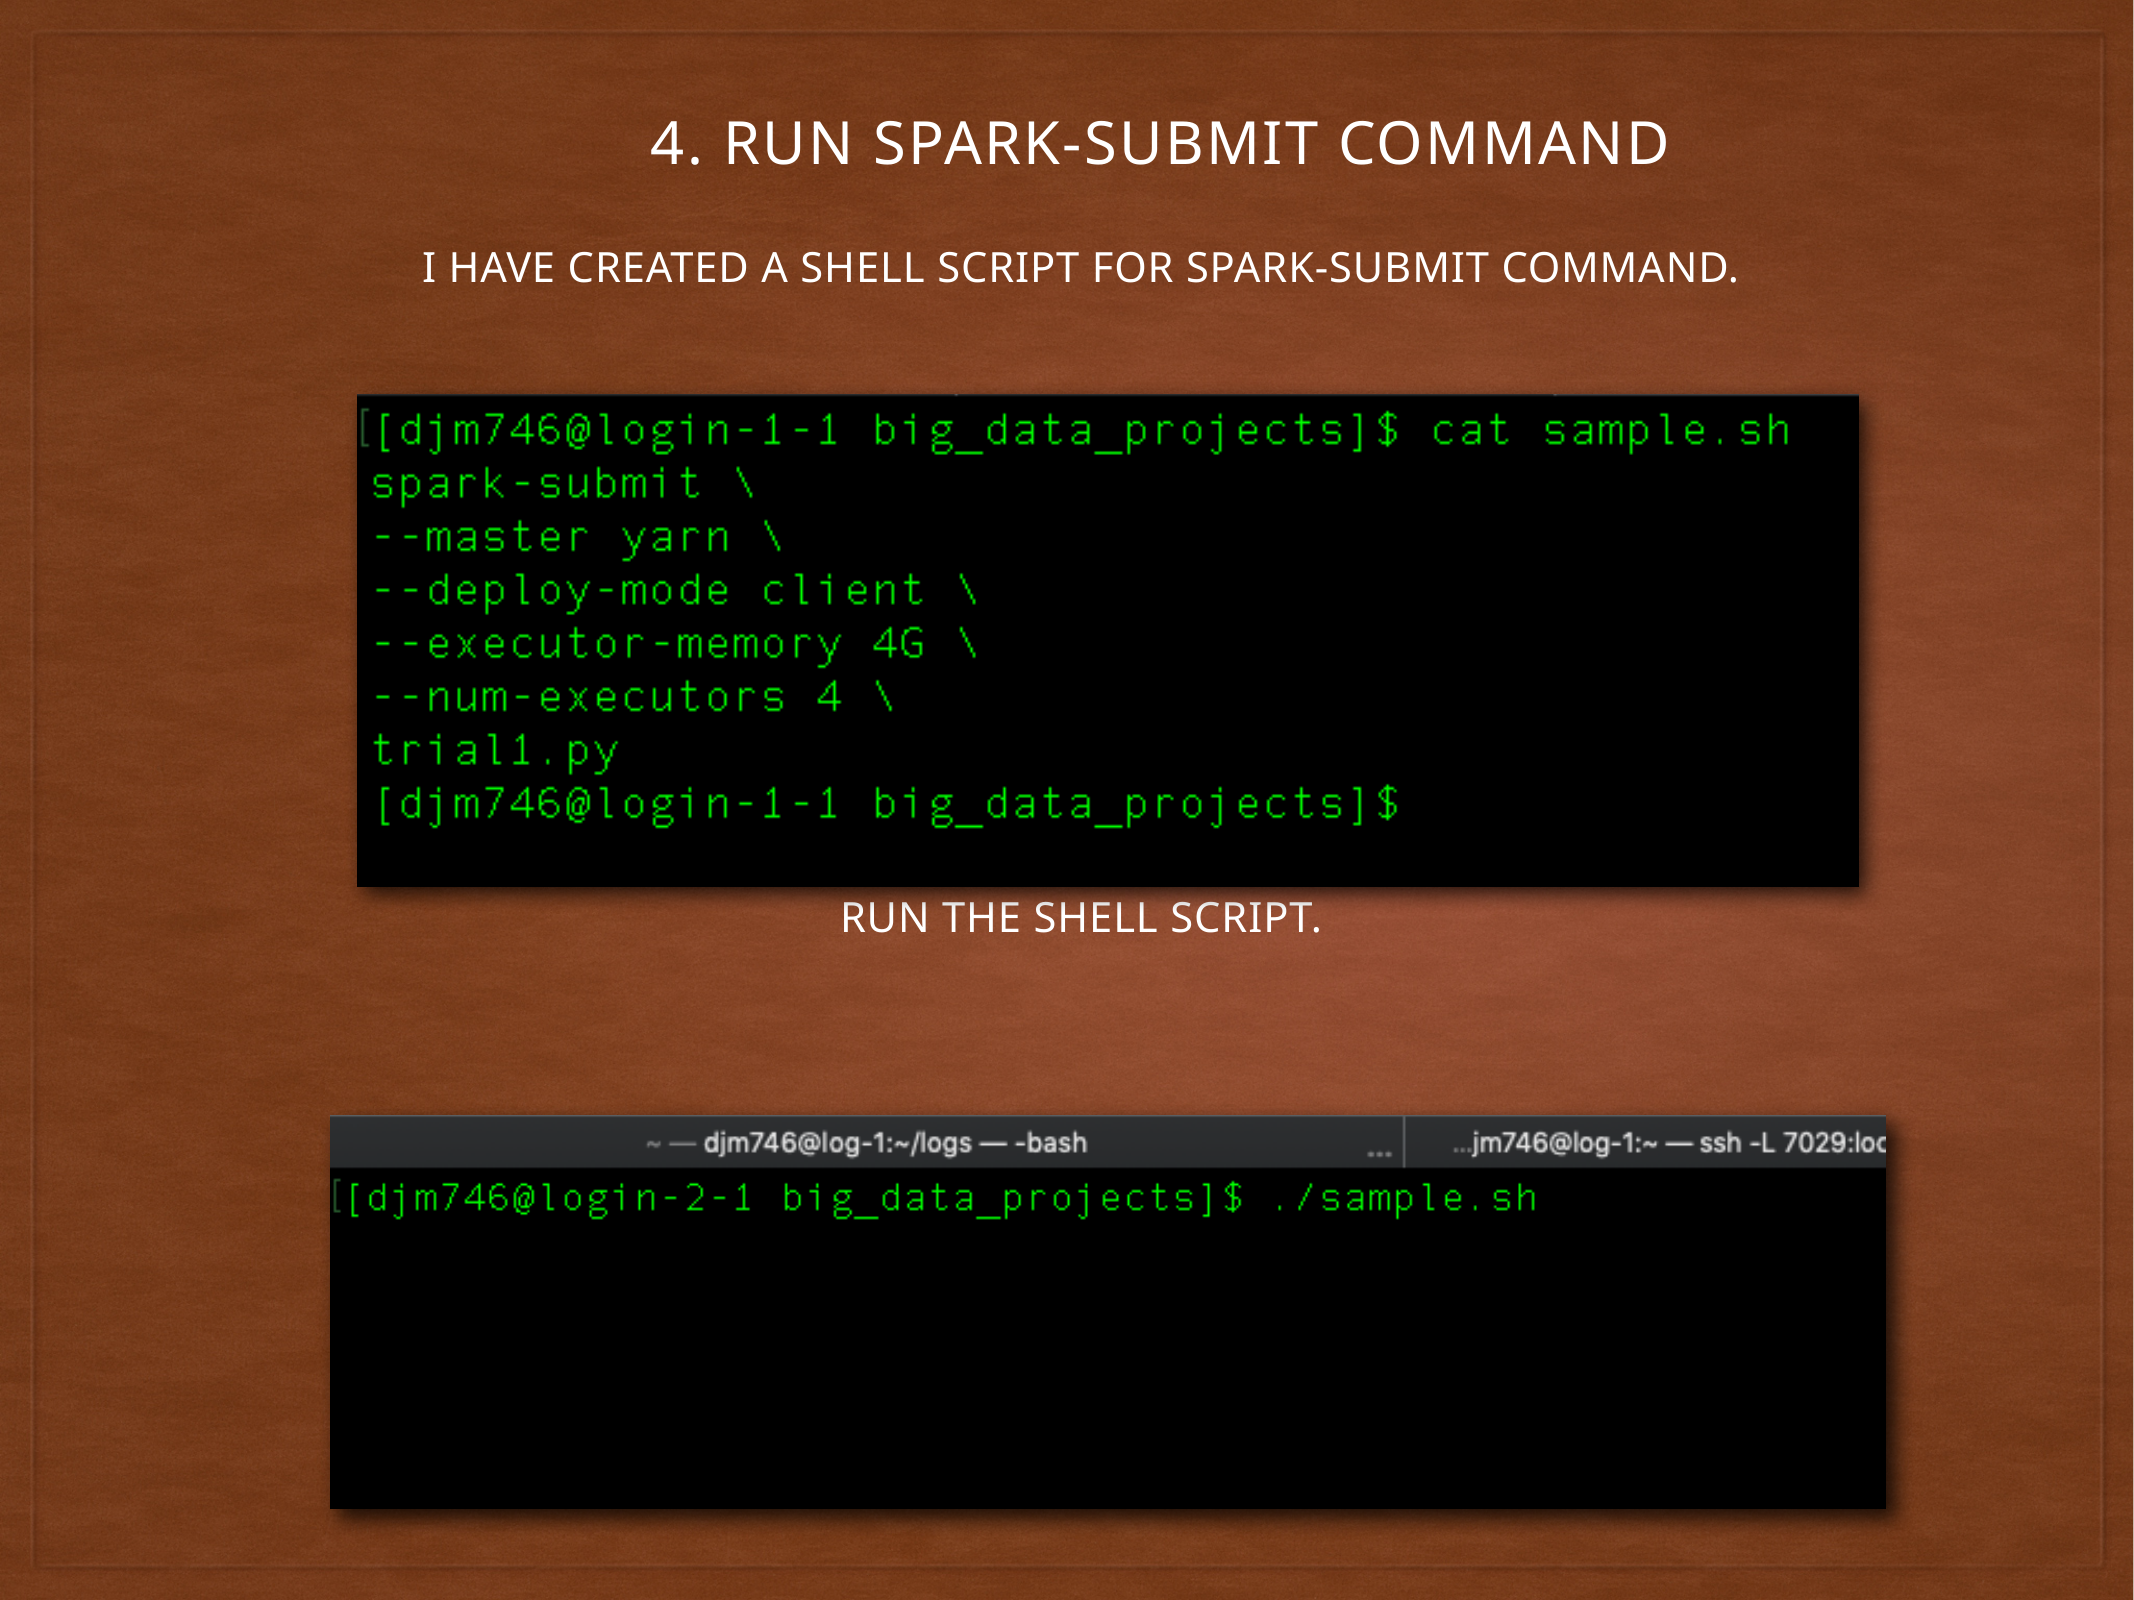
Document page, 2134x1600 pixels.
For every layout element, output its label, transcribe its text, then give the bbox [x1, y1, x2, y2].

title I have created a shell script for spark-submit command. Run the shell script. [161, 231, 2001, 1566]
subtitle 4. Run spark-submit command [300, 88, 2022, 186]
picture [0, 0, 2134, 1600]
